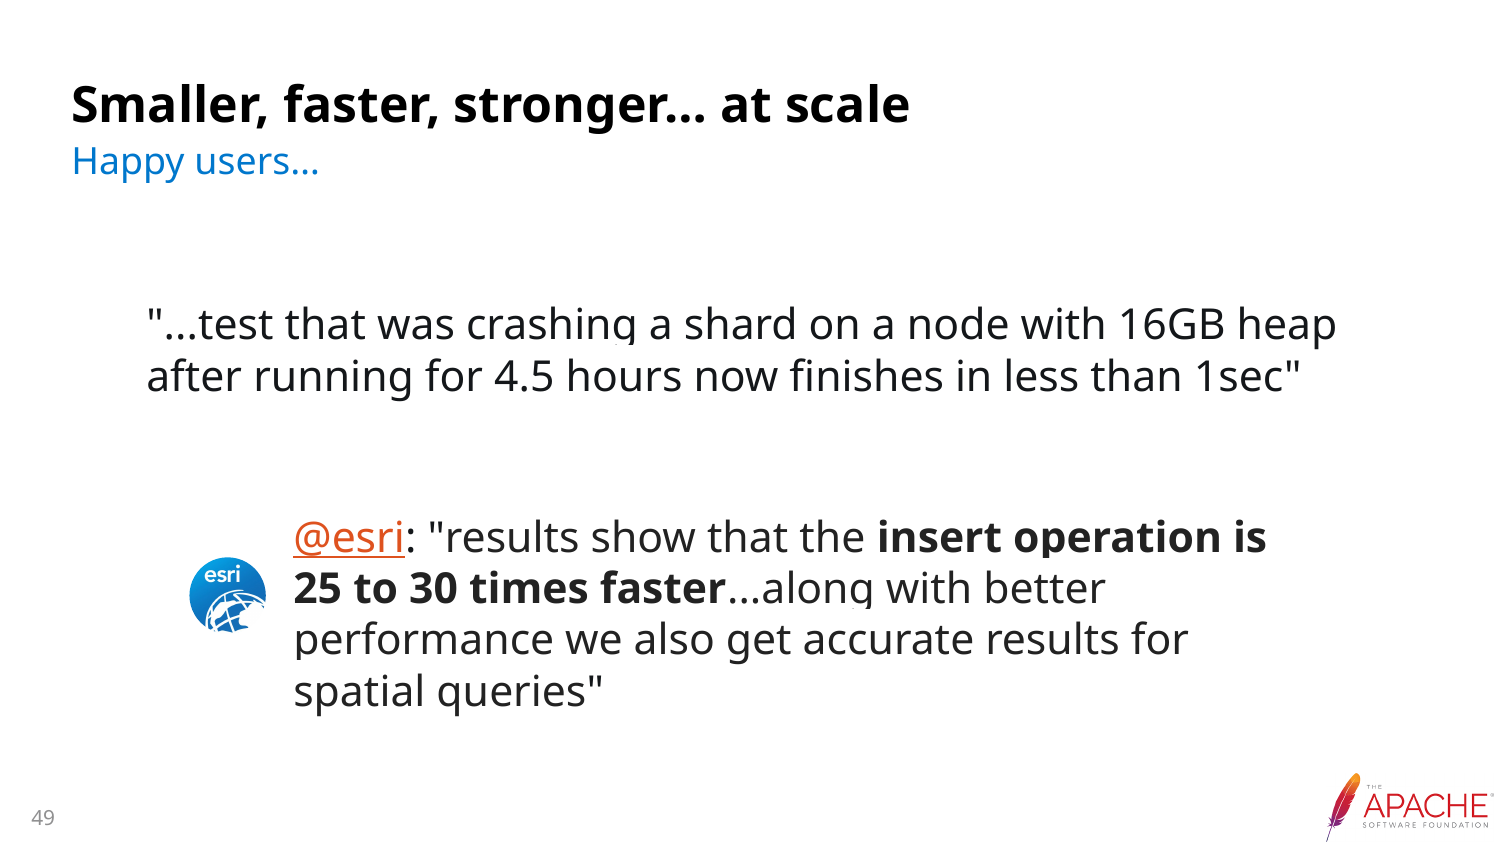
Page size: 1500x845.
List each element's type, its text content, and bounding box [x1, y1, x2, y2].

picture [1326, 764, 1494, 842]
text_box [1294, 743, 1500, 845]
text_box Happy users… [56, 136, 1363, 187]
text_box "...test that was crashing a shard on a node with 16GB heap after running for 4.5 hours now finishes in less than 1sec" [131, 282, 1412, 456]
picture [189, 557, 267, 634]
text_box @esri: "results show that the insert operation is 25 to 30 times faster...along with better performance we also get accurate results for spatial queries" [278, 494, 1320, 669]
title Smaller, faster, stronger… at scale [56, 25, 1363, 136]
picture [189, 557, 219, 587]
